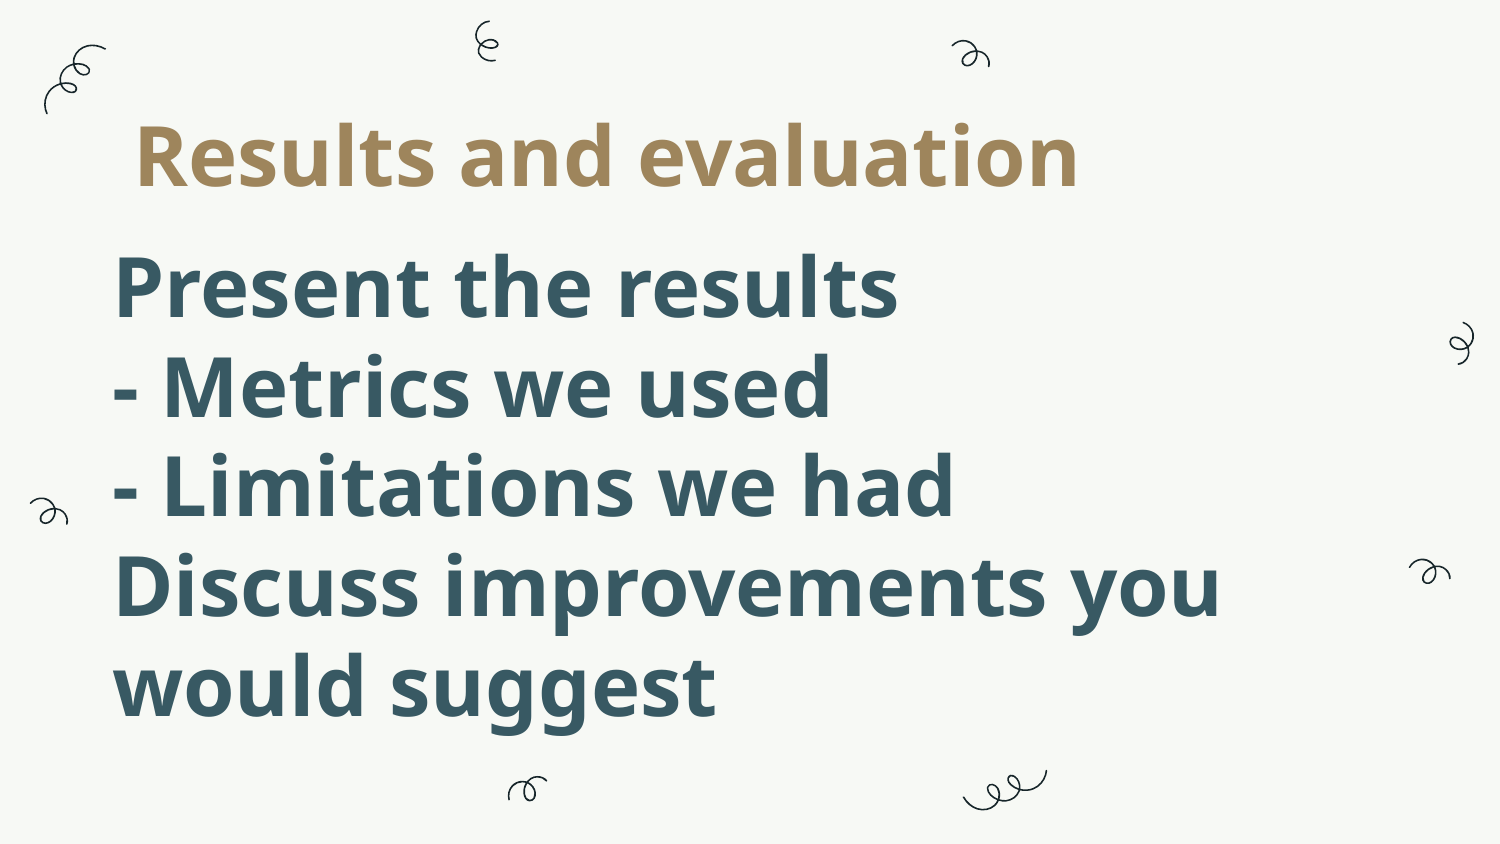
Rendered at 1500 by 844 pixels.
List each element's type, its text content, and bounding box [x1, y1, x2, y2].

title Present the results - Metrics we used - Limitations we had Discuss improvements you would suggest [97, 243, 1361, 749]
title Results and evaluation [118, 72, 1382, 167]
